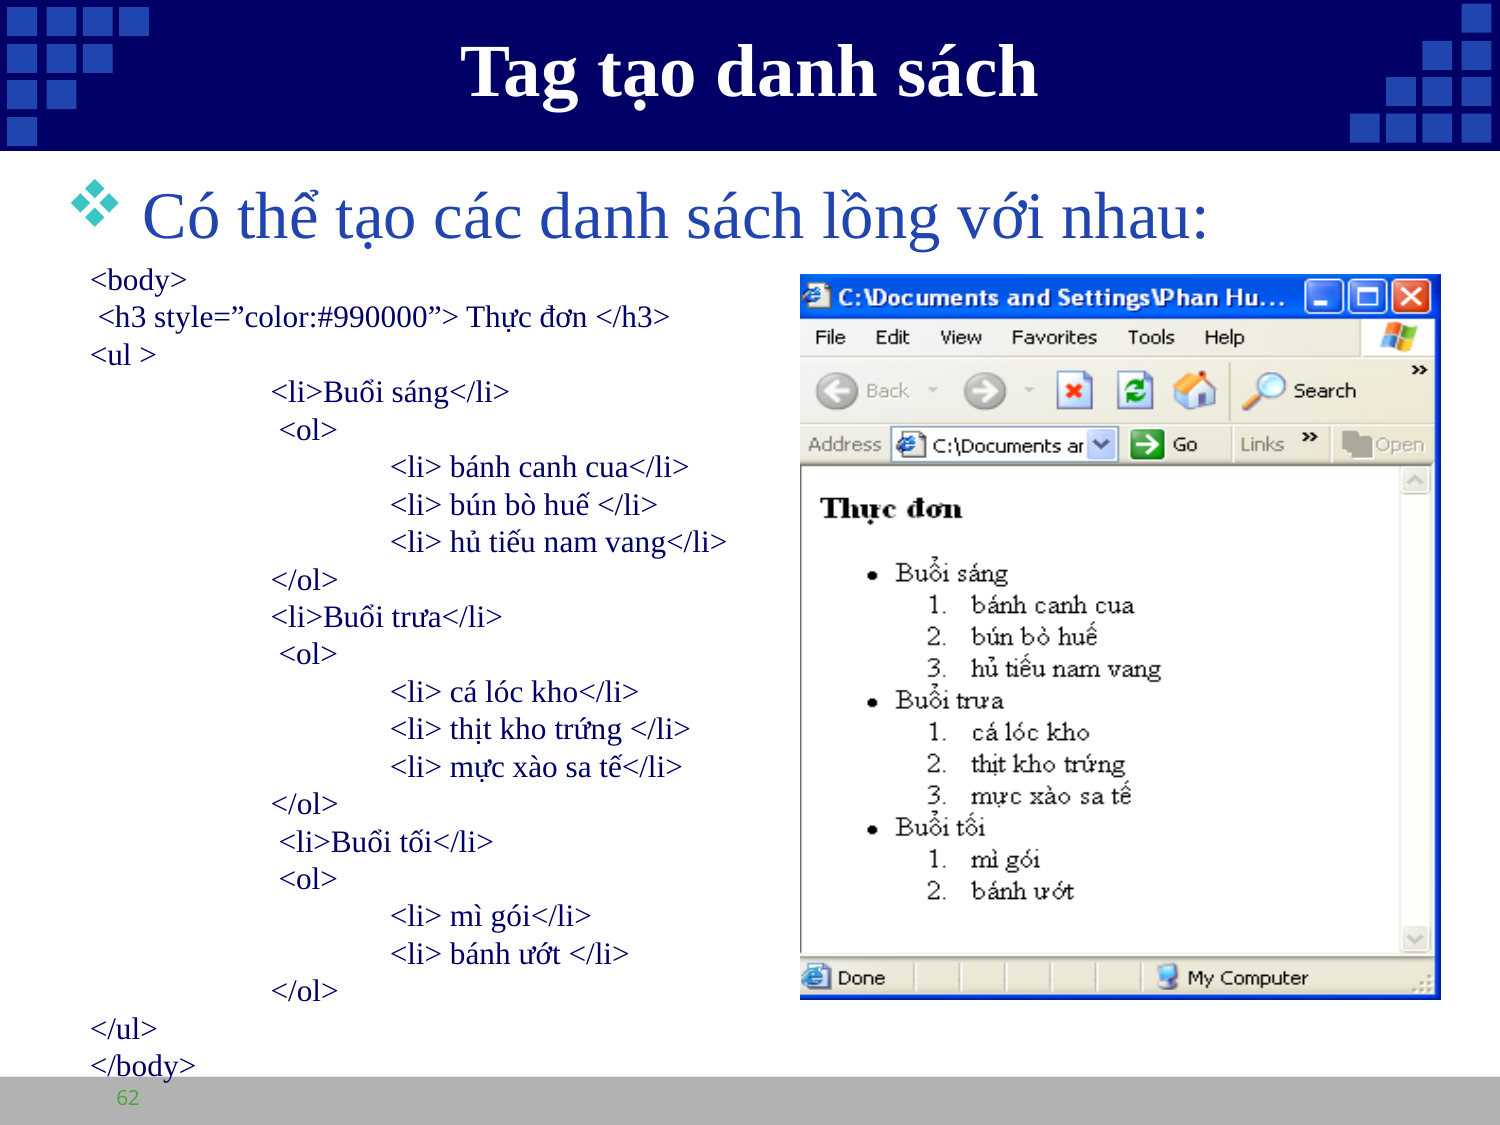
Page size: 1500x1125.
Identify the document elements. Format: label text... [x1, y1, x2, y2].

picture [799, 274, 1441, 1001]
slide_number 62 [78, 1091, 179, 1122]
list Có thể tạo các danh sách lồng với nhau: [50, 164, 1400, 1025]
text_box <body> <h3 style=”color:#990000”> Thực đơn </h3> <ul > <li>Buổi sáng</li> <ol> <li> bánh canh cua</li> <li> bún bò huế </li> <li> hủ tiếu nam vang</li> </ol> <li>Buổi trưa</li> <ol> <li> cá lóc kho</li> <li> thịt kho trứng </li> <li> mực xào sa tế</li> </ol> <li>Buổi tối</li> <ol> <li> mì gói</li> <li> bánh ướt </li> </ol> </ul> </body> [74, 251, 888, 1091]
title Tag tạo danh sách [75, 20, 1425, 113]
